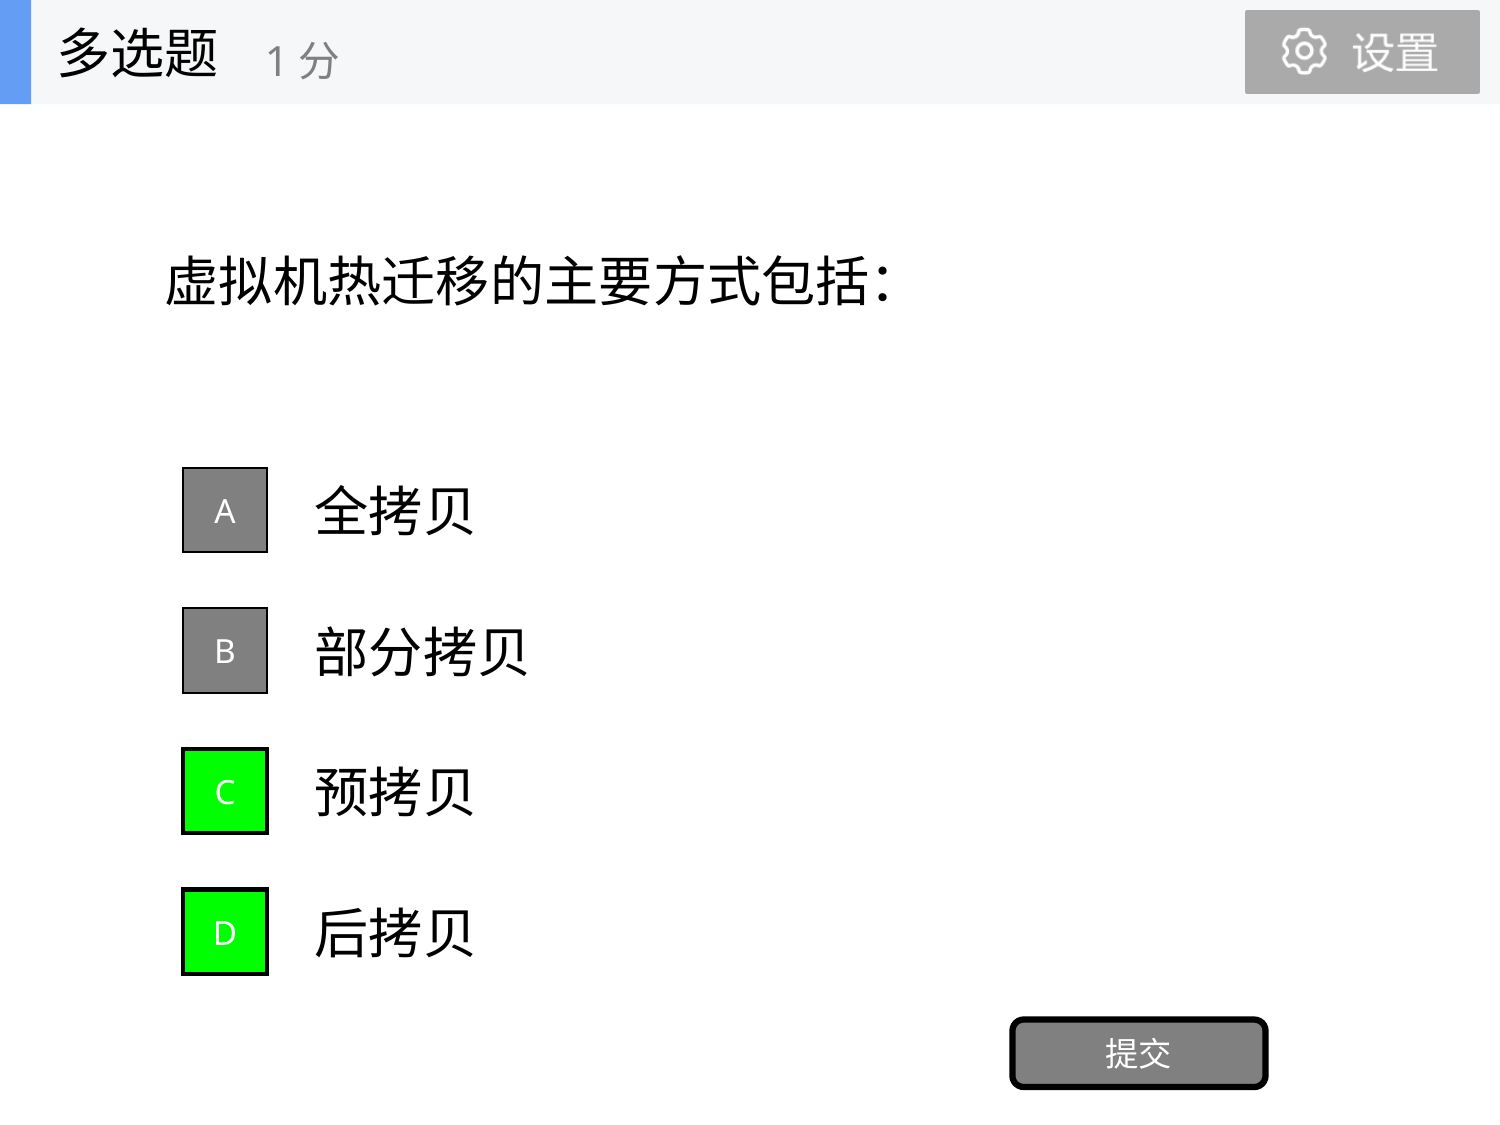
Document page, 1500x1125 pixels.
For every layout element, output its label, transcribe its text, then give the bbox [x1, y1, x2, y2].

picture [1245, 10, 1480, 94]
text_box 后拷贝 [299, 878, 1350, 985]
text_box 提交 [1011, 1018, 1267, 1089]
text_box 全拷贝 [299, 456, 1350, 563]
text_box 虚拟机热迁移的主要方式包括： [149, 105, 1350, 456]
text_box B [182, 607, 268, 694]
text_box C [182, 748, 268, 834]
text_box 部分拷贝 [299, 597, 1350, 703]
text_box 预拷贝 [299, 738, 1350, 844]
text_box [0, 0, 1500, 105]
text_box A [182, 467, 268, 553]
text_box D [182, 888, 268, 975]
